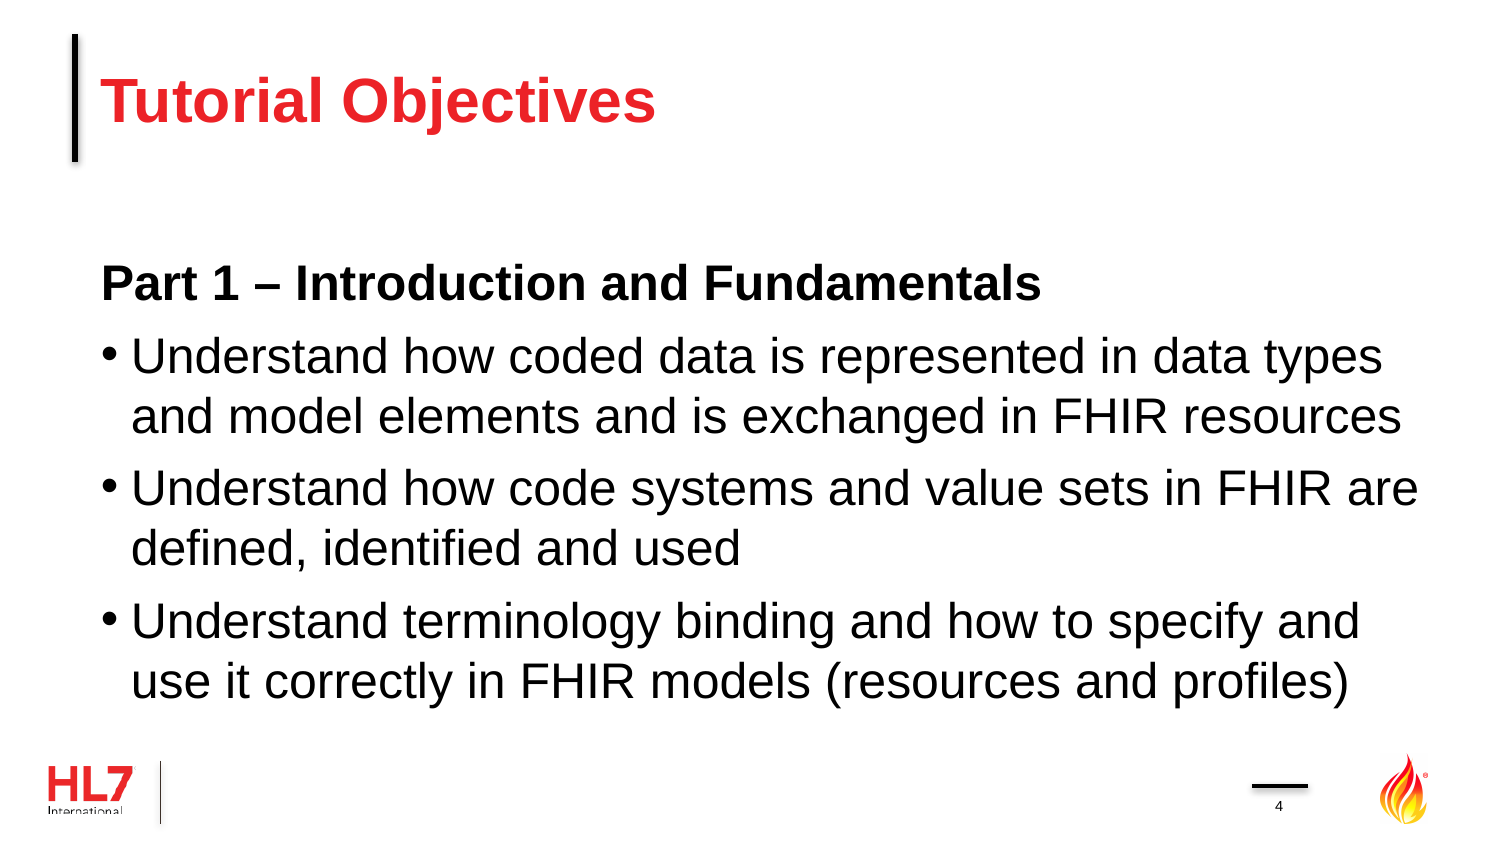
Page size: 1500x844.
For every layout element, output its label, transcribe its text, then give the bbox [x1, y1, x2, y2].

picture [1380, 753, 1428, 824]
slide_number 4 [1257, 788, 1302, 815]
list Part 1 – Introduction and Fundamentals Understand how coded data is represented in data types and model elements and is exchanged in FHIR resources Understand how code systems and value sets in FHIR are defined, identified and used Understand terminology binding and how to specify and use it correctly in FHIR models (resources and profiles) [100, 250, 1451, 731]
title Tutorial Objectives [100, 33, 1451, 163]
